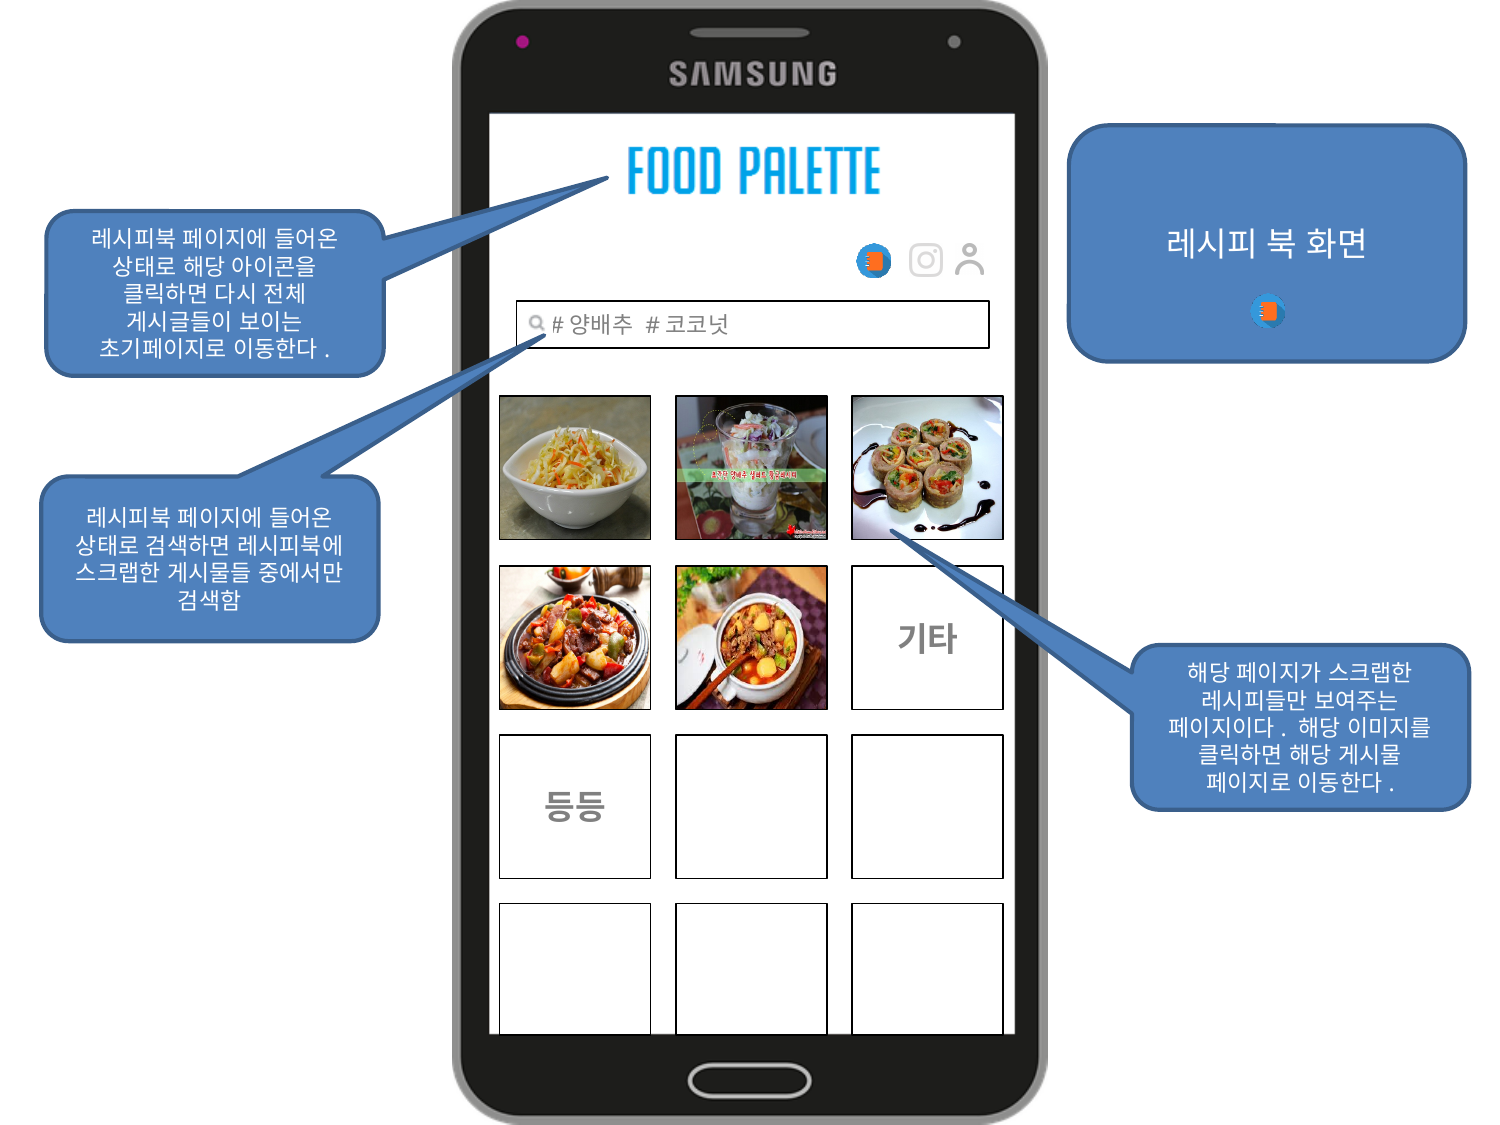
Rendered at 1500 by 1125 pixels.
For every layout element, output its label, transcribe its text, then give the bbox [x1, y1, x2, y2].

text_box 해당 페이지가 스크랩한 레시피들만 보여주는 페이지이다. 해당 이미지를 클릭하면 해당 게시물 페이지로 이동한다. [1052, 622, 1472, 812]
text_box 레시피 북 화면 [1066, 123, 1468, 364]
text_box 레시피북 페이지에 들어온 상태로 해당 아이콘을 클릭하면 다시 전체 게시글들이 보이는 초기페이지로 이동한다. [44, 208, 447, 378]
text_box 레시피북 페이지에 들어온 상태로 검색하면 레시피북에 스크랩한 게시물들 중에서만 검색함 [39, 377, 447, 644]
picture [1249, 293, 1285, 328]
picture [452, 0, 1048, 1125]
